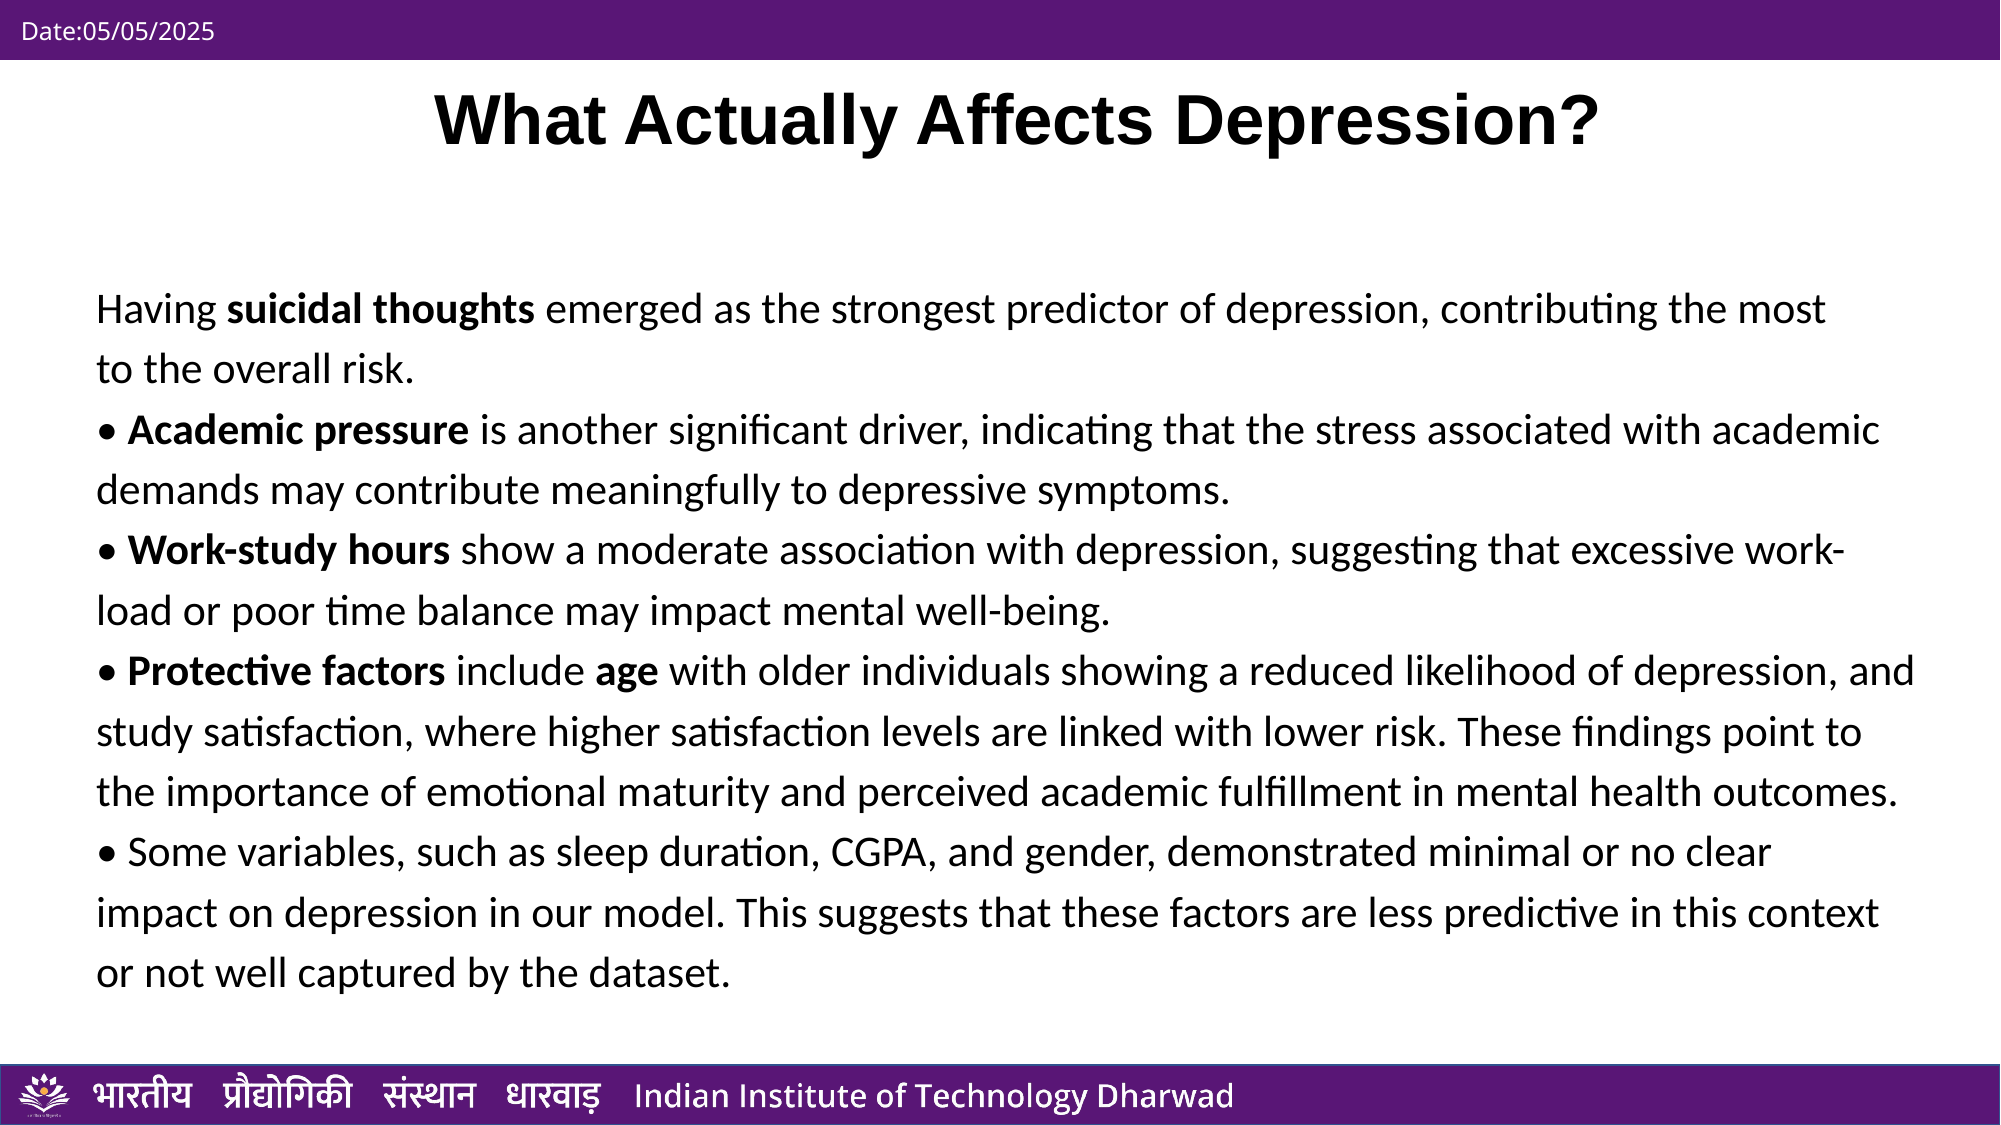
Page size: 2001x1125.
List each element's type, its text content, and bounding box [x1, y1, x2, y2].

picture [18, 1072, 1232, 1118]
text_box [0, 0, 2000, 60]
text_box Having suicidal thoughts emerged as the strongest predictor of depression, contributing the most to the overall risk. • Academic pressure is another significant driver, indicating that the stress associated with academic demands may contribute meaningfully to depressive symptoms. • Work-study hours show a moderate association with depression, suggesting that excessive work- load or poor time balance may impact mental well-being. • Protective factors include age with older individuals showing a reduced likelihood of depression, and study satisfaction, where higher satisfaction levels are linked with lower risk. These findings point to the importance of emotional maturity and perceived academic fulfillment in mental health outcomes. • Some variables, such as sleep duration, CGPA, and gender, demonstrated minimal or no clear impact on depression in our model. This suggests that these factors are less predictive in this context or not well captured by the dataset. [80, 256, 1973, 1035]
text_box What Actually Affects Depression? [0, 58, 1982, 174]
text_box Date:05/05/2025 [18, 13, 242, 46]
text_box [0, 1064, 2000, 1125]
